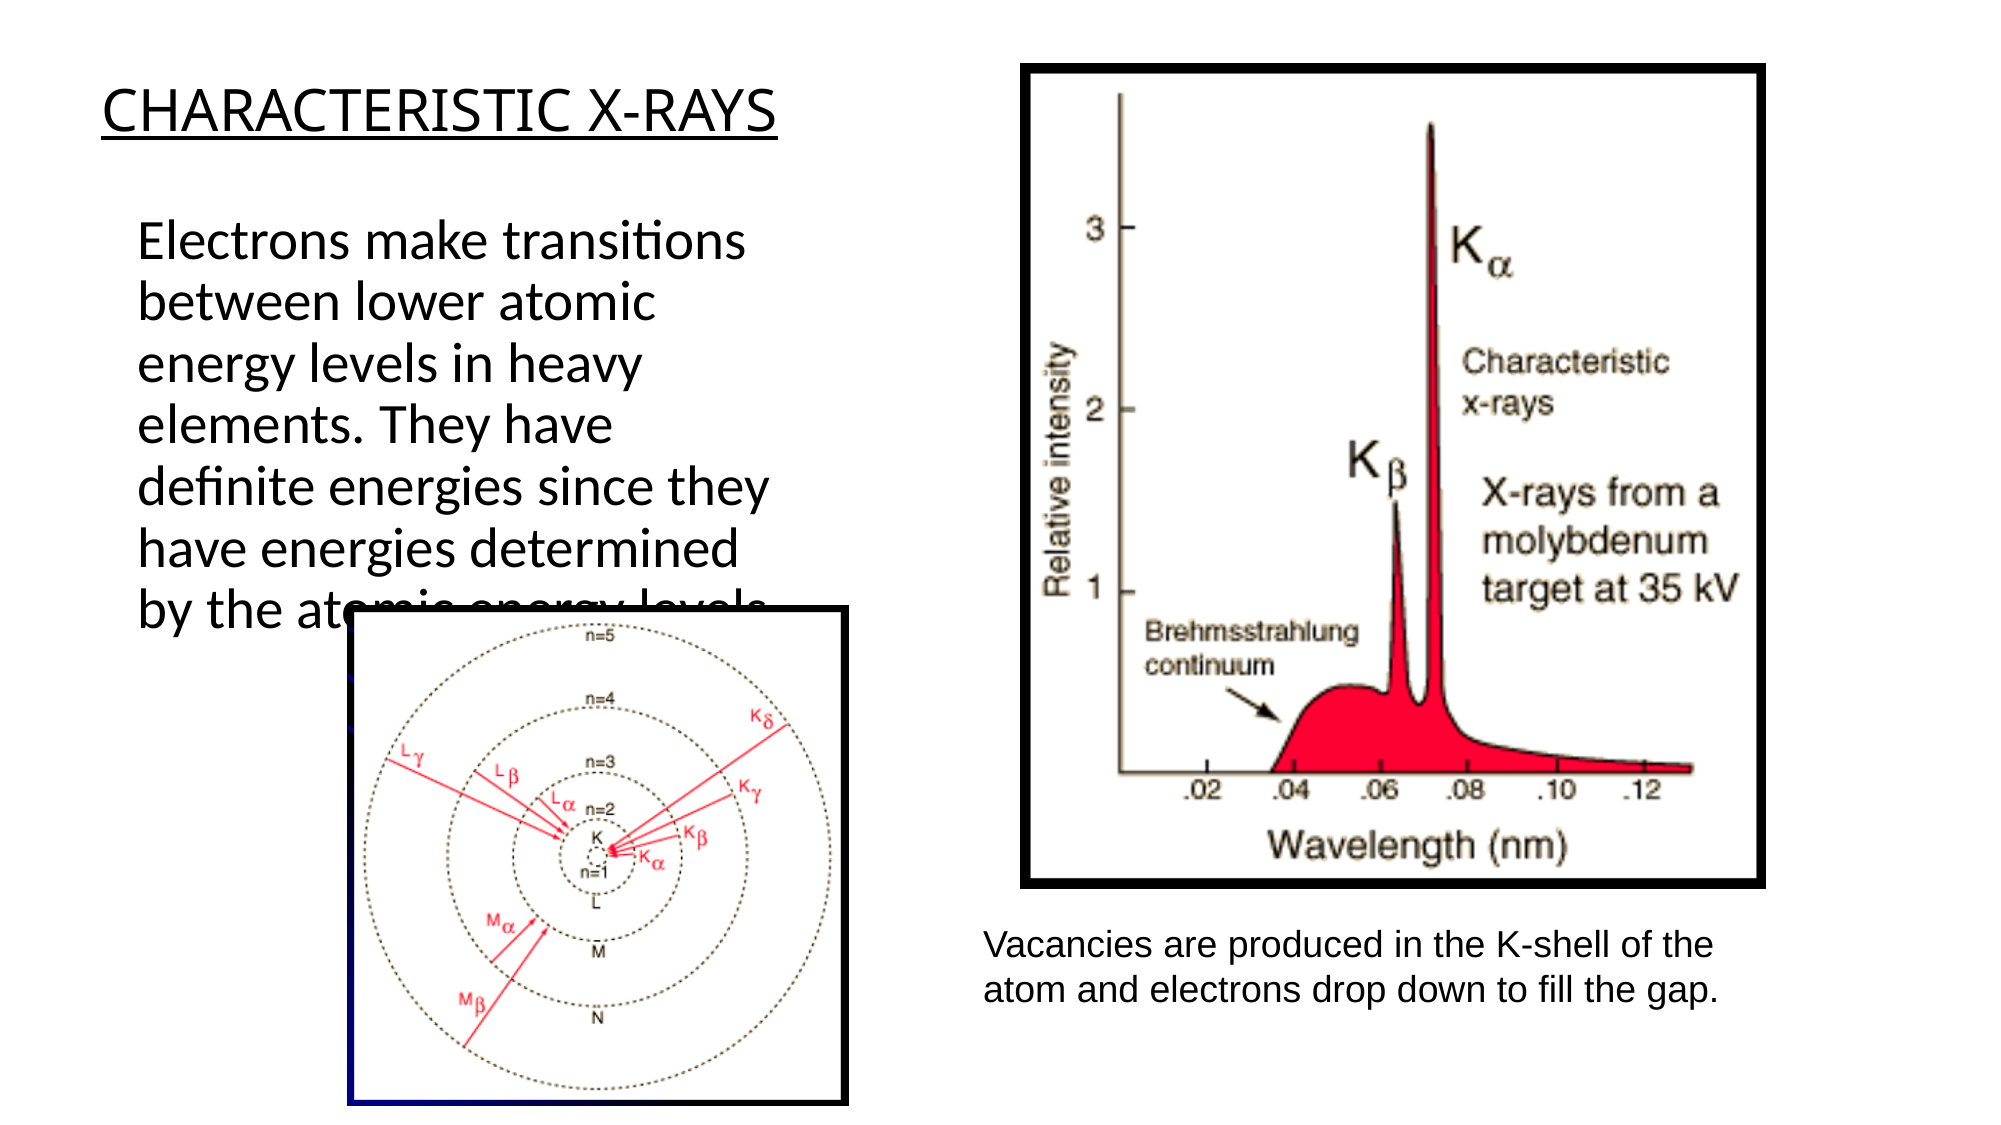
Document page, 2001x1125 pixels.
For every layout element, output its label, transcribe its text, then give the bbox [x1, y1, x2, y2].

text_box Vacancies are produced in the K-shell of the atom and electrons drop down to fill the gap. [924, 912, 1750, 1038]
picture [347, 605, 849, 1106]
list Electrons make transitions between lower atomic energy levels in heavy elements. They have definite energies since they have energies determined by the atomic energy levels. [86, 202, 812, 703]
title CHARACTERISTIC X-RAYS [86, 66, 849, 159]
picture [1020, 63, 1766, 889]
